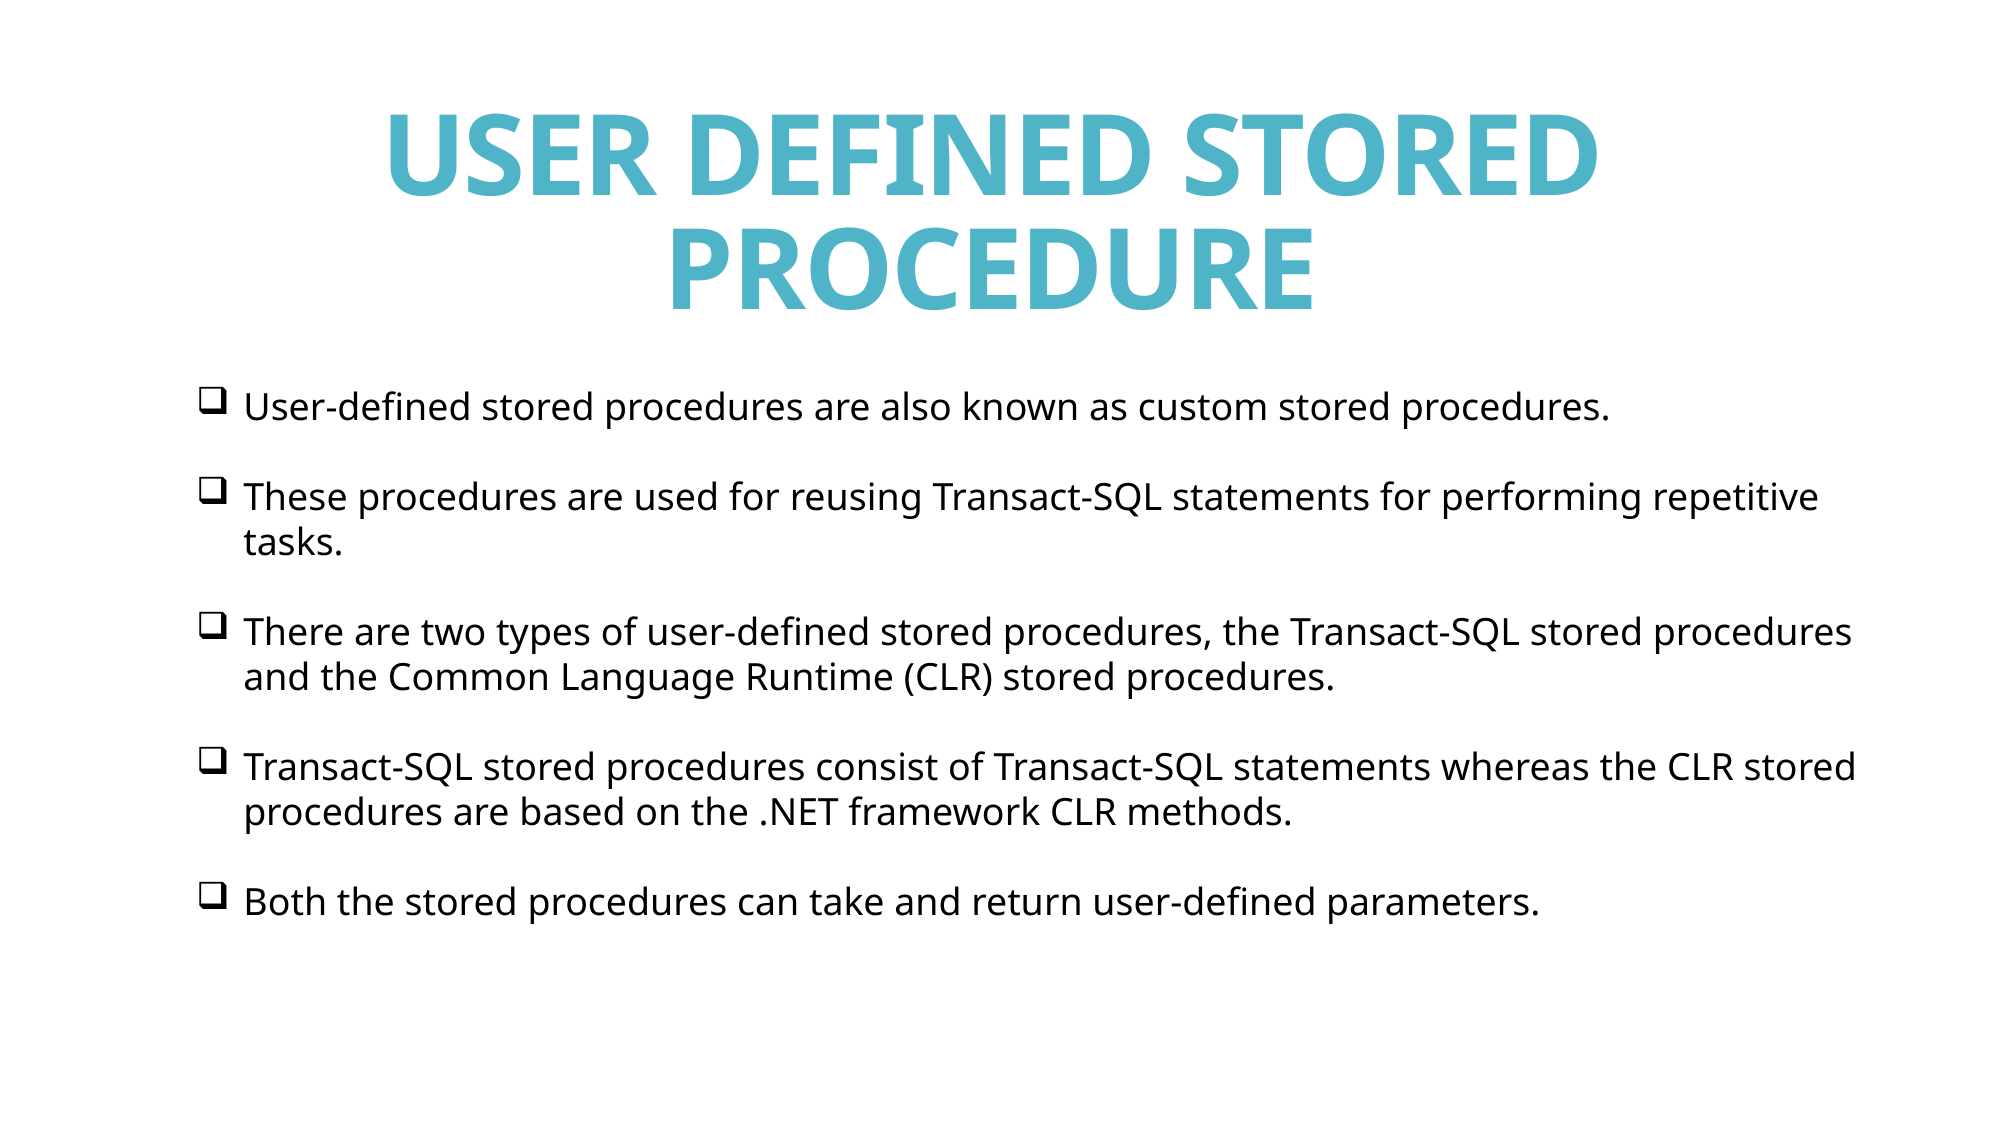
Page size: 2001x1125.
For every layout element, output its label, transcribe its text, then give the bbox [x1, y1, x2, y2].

title USER DEFINED STORED PROCEDURE [107, 81, 1875, 354]
text_box User-defined stored procedures are also known as custom stored procedures. These procedures are used for reusing Transact-SQL statements for performing repetitive tasks. There are two types of user-defined stored procedures, the Transact-SQL stored procedures and the Common Language Runtime (CLR) stored procedures. Transact-SQL stored procedures consist of Transact-SQL statements whereas the CLR stored procedures are based on the .NET framework CLR methods. Both the stored procedures can take and return user-defined parameters. [181, 375, 1910, 931]
